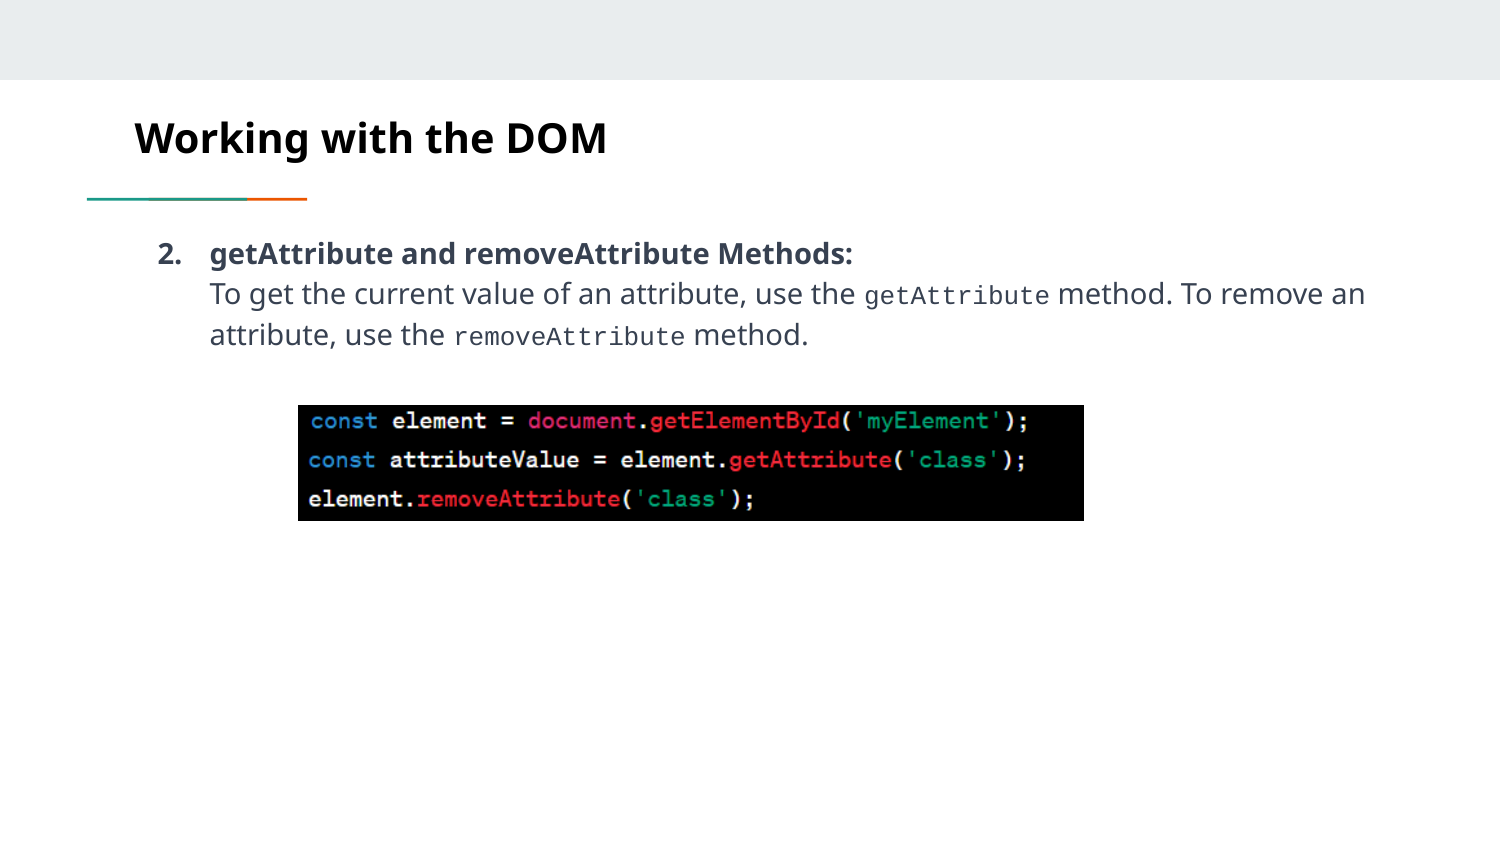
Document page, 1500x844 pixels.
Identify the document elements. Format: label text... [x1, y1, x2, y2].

title Working with the DOM [119, 89, 1381, 178]
list getAttribute and removeAttribute Methods: To get the current value of an attribute, use the getAttribute method. To remove an attribute, use the removeAttribute method. [119, 214, 1381, 712]
picture [298, 405, 1084, 522]
